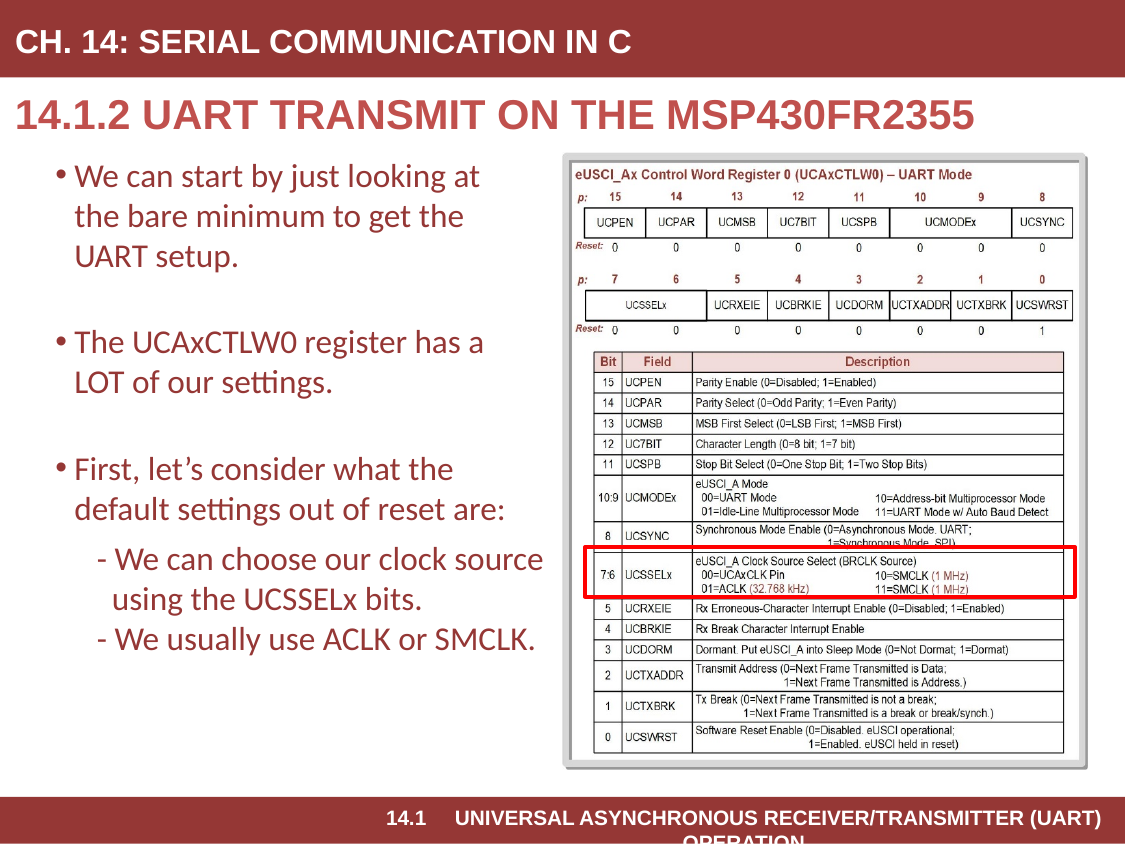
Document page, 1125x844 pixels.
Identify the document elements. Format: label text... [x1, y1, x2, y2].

text_box [0, 795, 1125, 844]
picture [562, 152, 1088, 770]
title Ch. 14: Serial Communication in C [0, 1, 1125, 78]
text_box We can start by just looking at the bare minimum to get the UART setup. The UCAxCTLW0 register has a LOT of our settings. First, let’s consider what the default settings out of reset are: - We can choose our clock source using the UCSSELx bits. - We usually use ACLK or SMCLK. [31, 146, 1125, 620]
text_box 14.1.2 UART Transmit on the MSP430FR2355 [0, 80, 1088, 146]
subtitle 14.1 Universal Asynchronous Receiver/Transmitter (UART) Operation [362, 796, 1125, 844]
